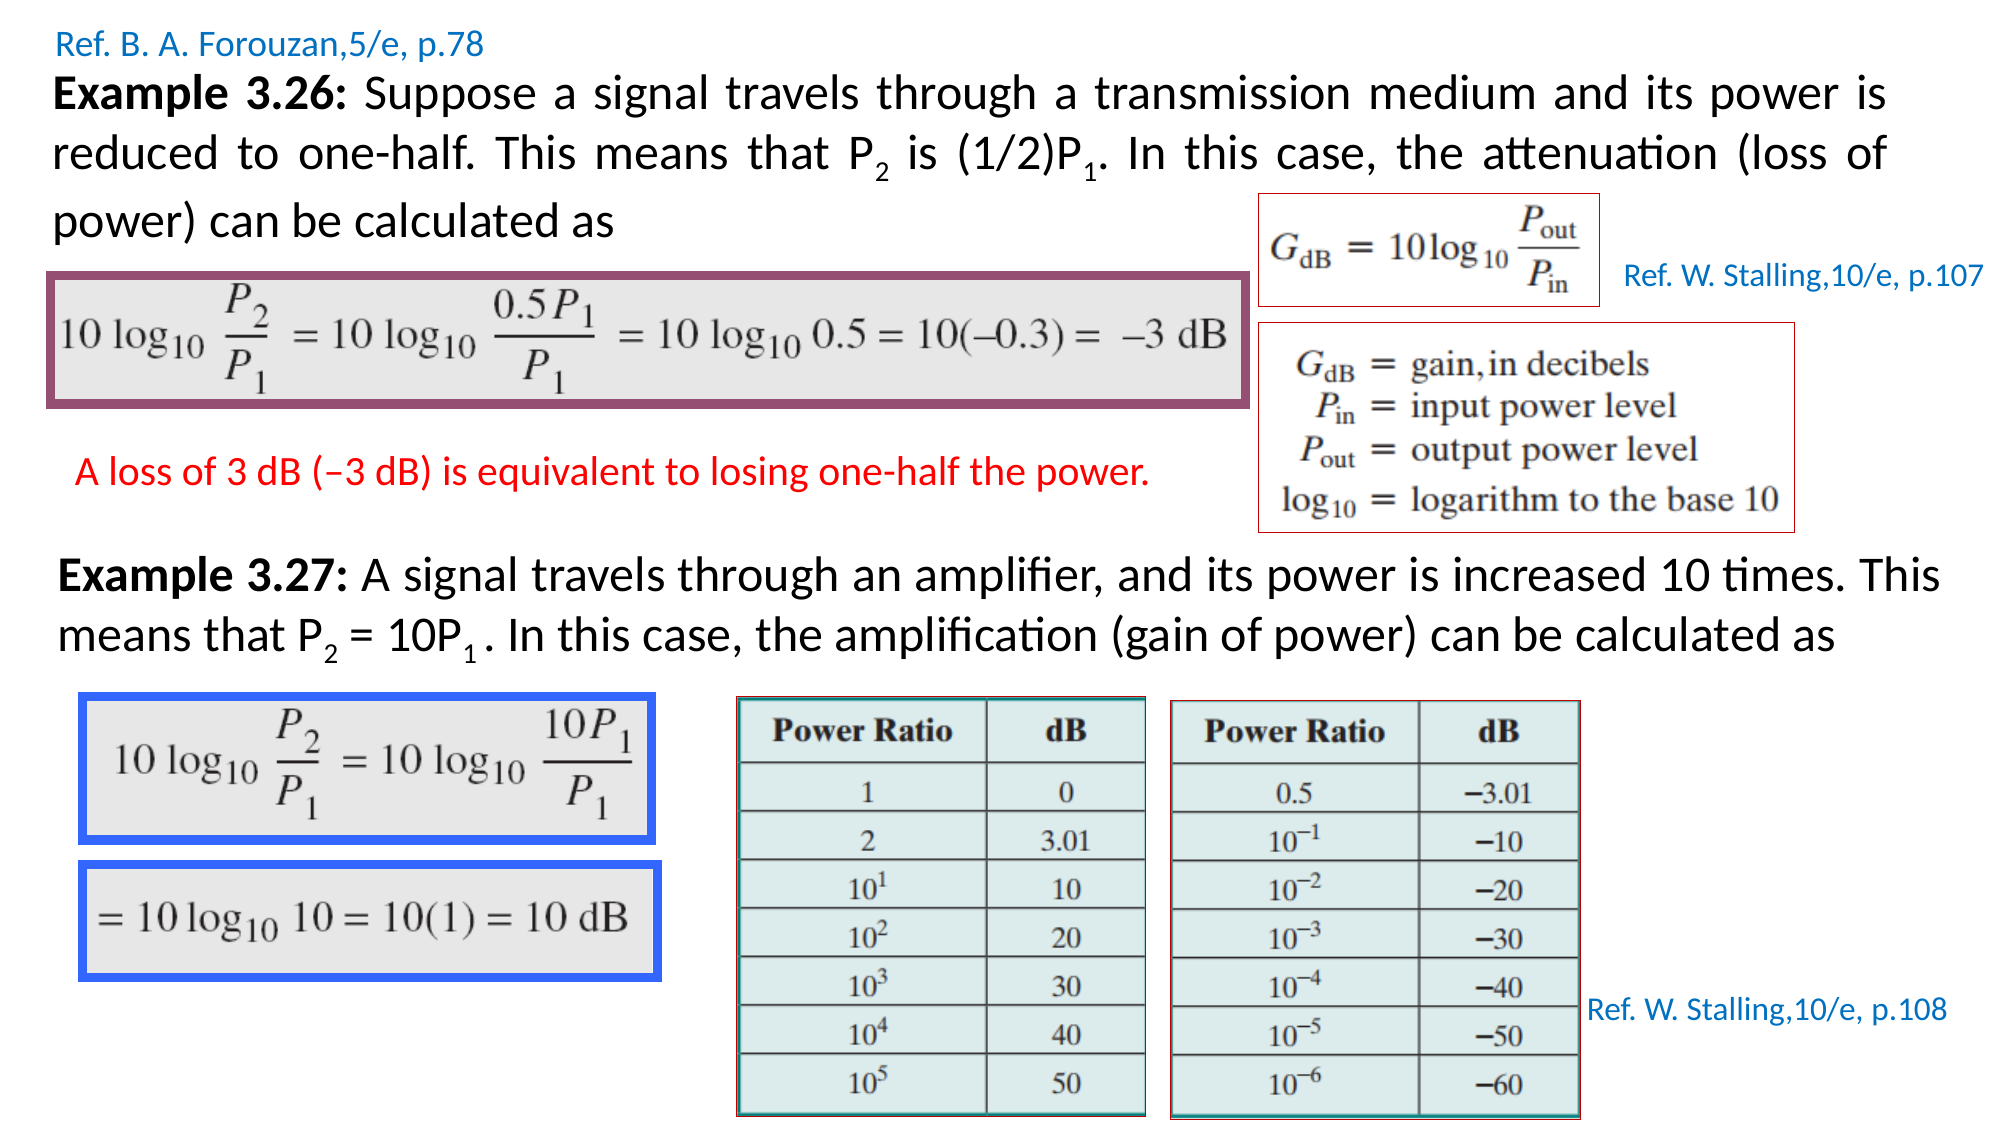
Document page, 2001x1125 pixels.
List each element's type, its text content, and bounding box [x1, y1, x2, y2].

picture [87, 700, 647, 836]
picture [735, 696, 1146, 1117]
text_box Ref. B. A. Forouzan,5/e, p.78 [40, 11, 500, 72]
picture [55, 279, 1241, 400]
text_box Ref. W. Stalling,10/e, p.108 [1581, 979, 1963, 1035]
text_box Ref. W. Stalling,10/e, p.107 [1608, 245, 2000, 301]
text_box Example 3.27: A signal travels through an amplifier, and its power is increased 10 times. This means that P2 = 10P1 . In this case, the amplification (gain of power) can be calculated as [42, 533, 1958, 677]
picture [1258, 322, 1795, 533]
picture [1258, 193, 1600, 307]
picture [1170, 700, 1581, 1120]
text_box A loss of 3 dB (–3 dB) is equivalent to losing one-half the power. [60, 436, 1167, 502]
text_box Example 3.26: Suppose a signal travels through a transmission medium and its power is reduced to one-half. This means that P2 is (1/2)P1. In this case, the attenuation (loss of power) can be calculated as [38, 51, 1903, 255]
picture [87, 869, 653, 973]
